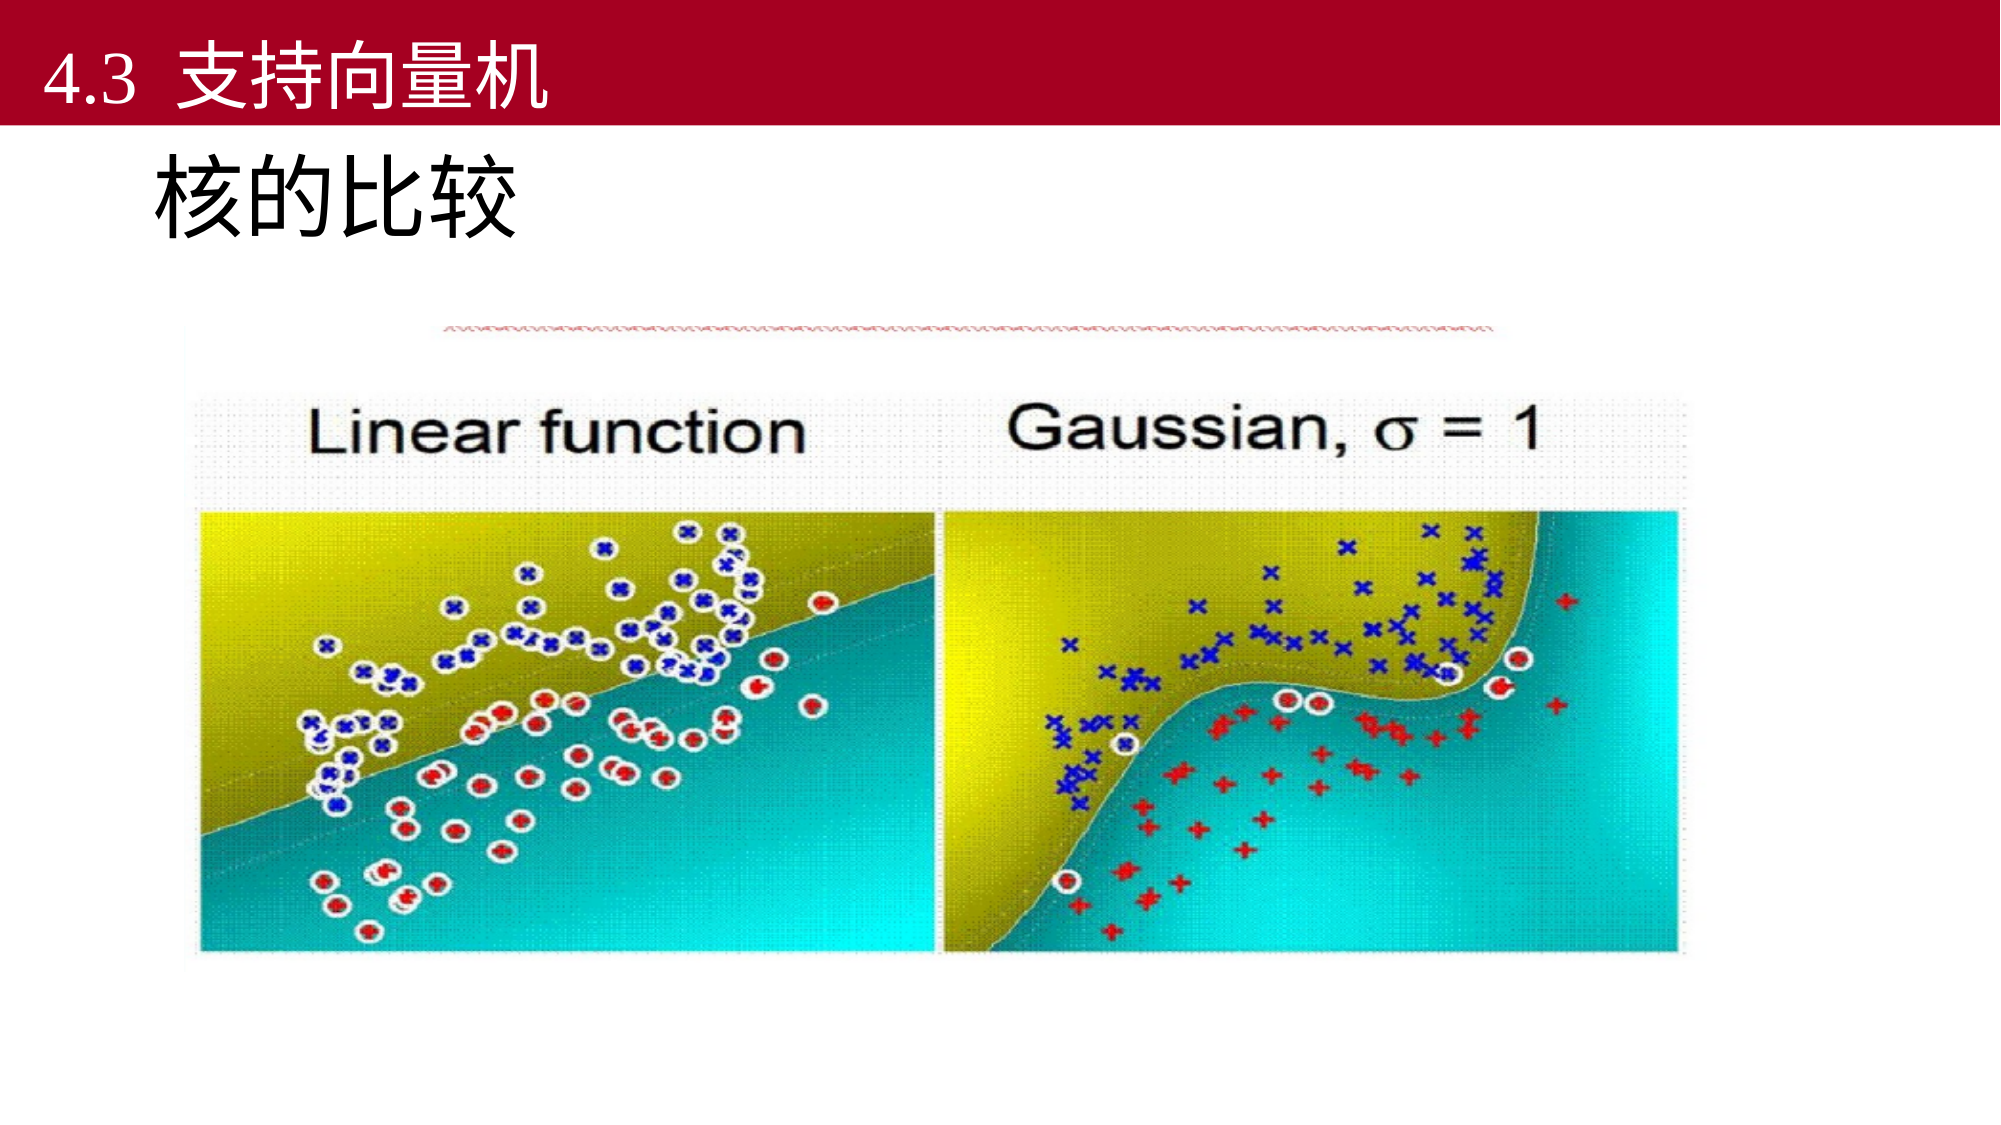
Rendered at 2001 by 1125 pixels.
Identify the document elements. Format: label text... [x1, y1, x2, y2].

title 核的比较 [137, 126, 1863, 278]
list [184, 326, 1733, 972]
text_box 4.3 支持向量机 [0, 0, 2000, 126]
